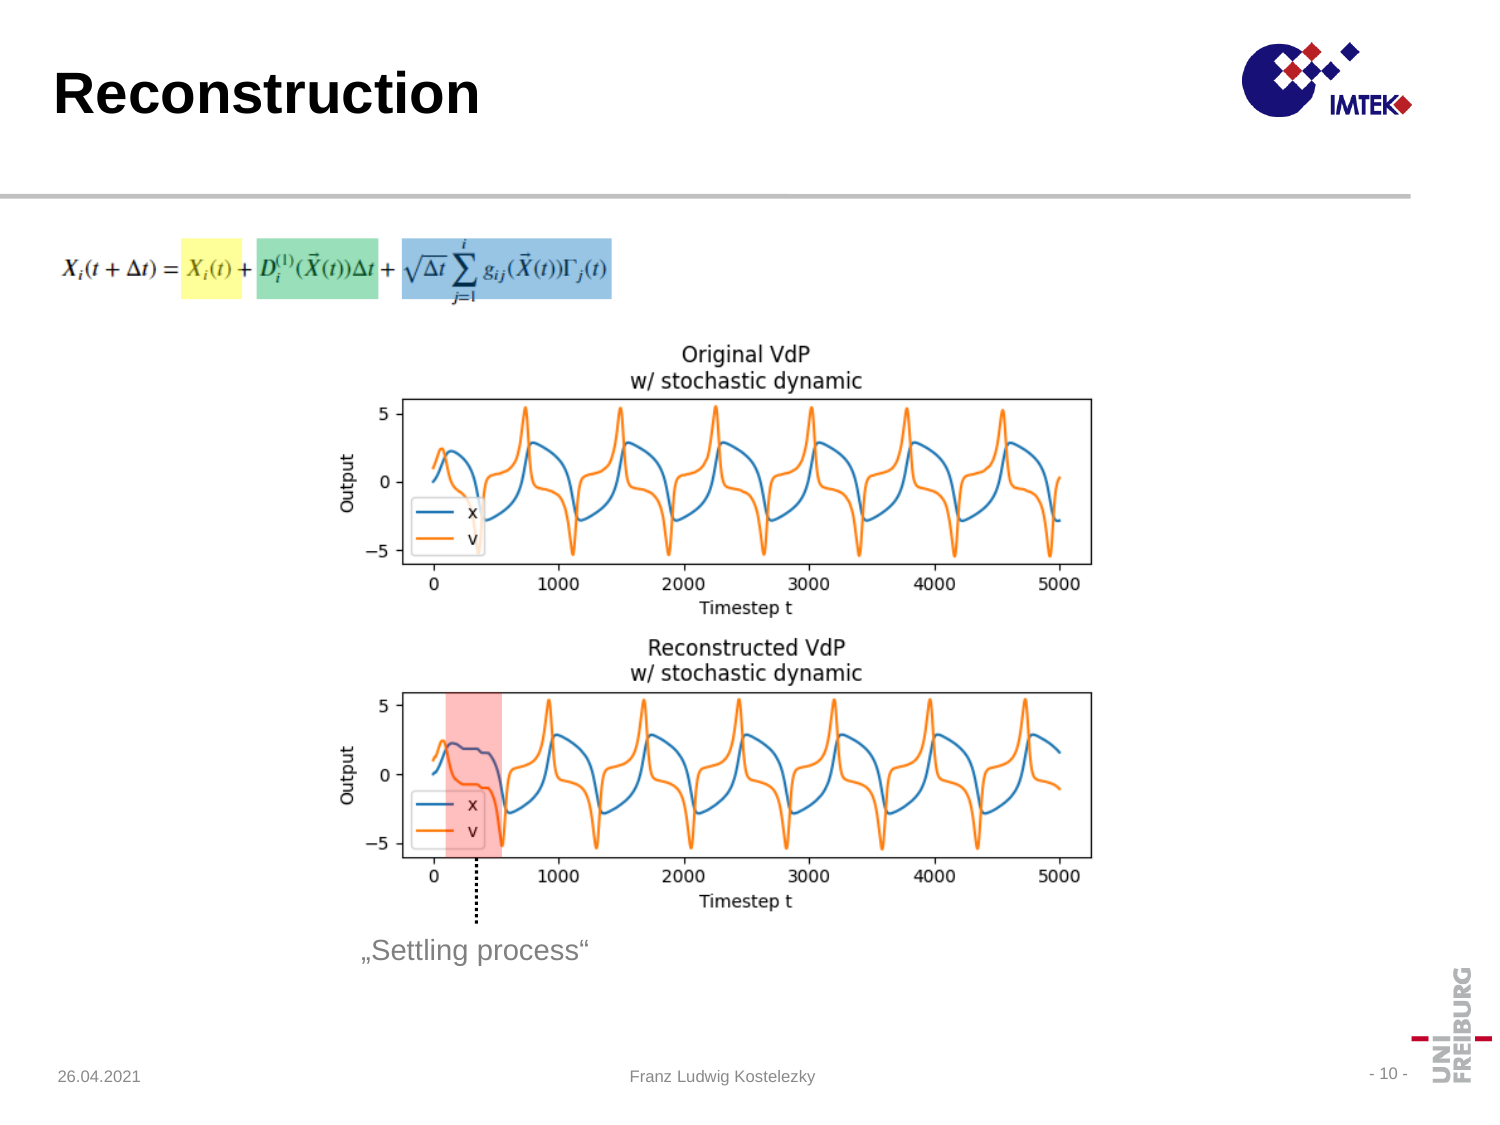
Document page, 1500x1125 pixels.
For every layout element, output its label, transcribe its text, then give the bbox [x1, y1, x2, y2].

picture [1242, 42, 1412, 117]
picture [289, 317, 1106, 924]
footer Franz Ludwig Kostelezky [246, 1057, 1199, 1096]
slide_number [52, 1040, 195, 1111]
title Reconstruction [38, 9, 1226, 181]
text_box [38, 219, 632, 318]
text_box „Settling process“ [346, 932, 607, 974]
picture [1410, 968, 1493, 1083]
slide_number - 10 - [1222, 1055, 1424, 1092]
